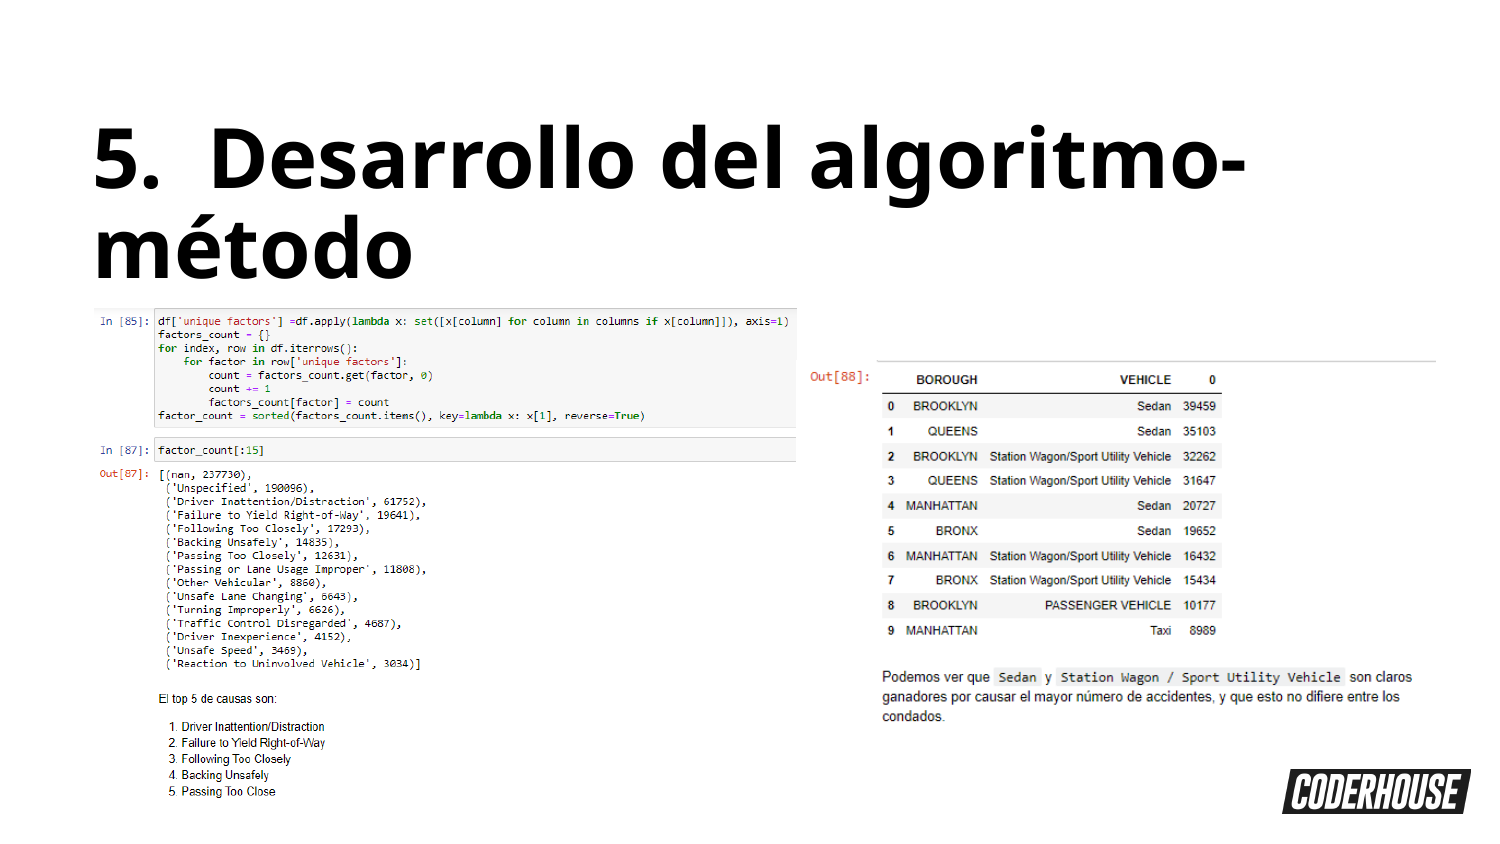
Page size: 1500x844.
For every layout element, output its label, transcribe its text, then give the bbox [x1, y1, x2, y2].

picture [1281, 769, 1471, 814]
picture [94, 308, 1436, 805]
text_box 5. Desarrollo del algoritmo-método [77, 101, 1414, 312]
